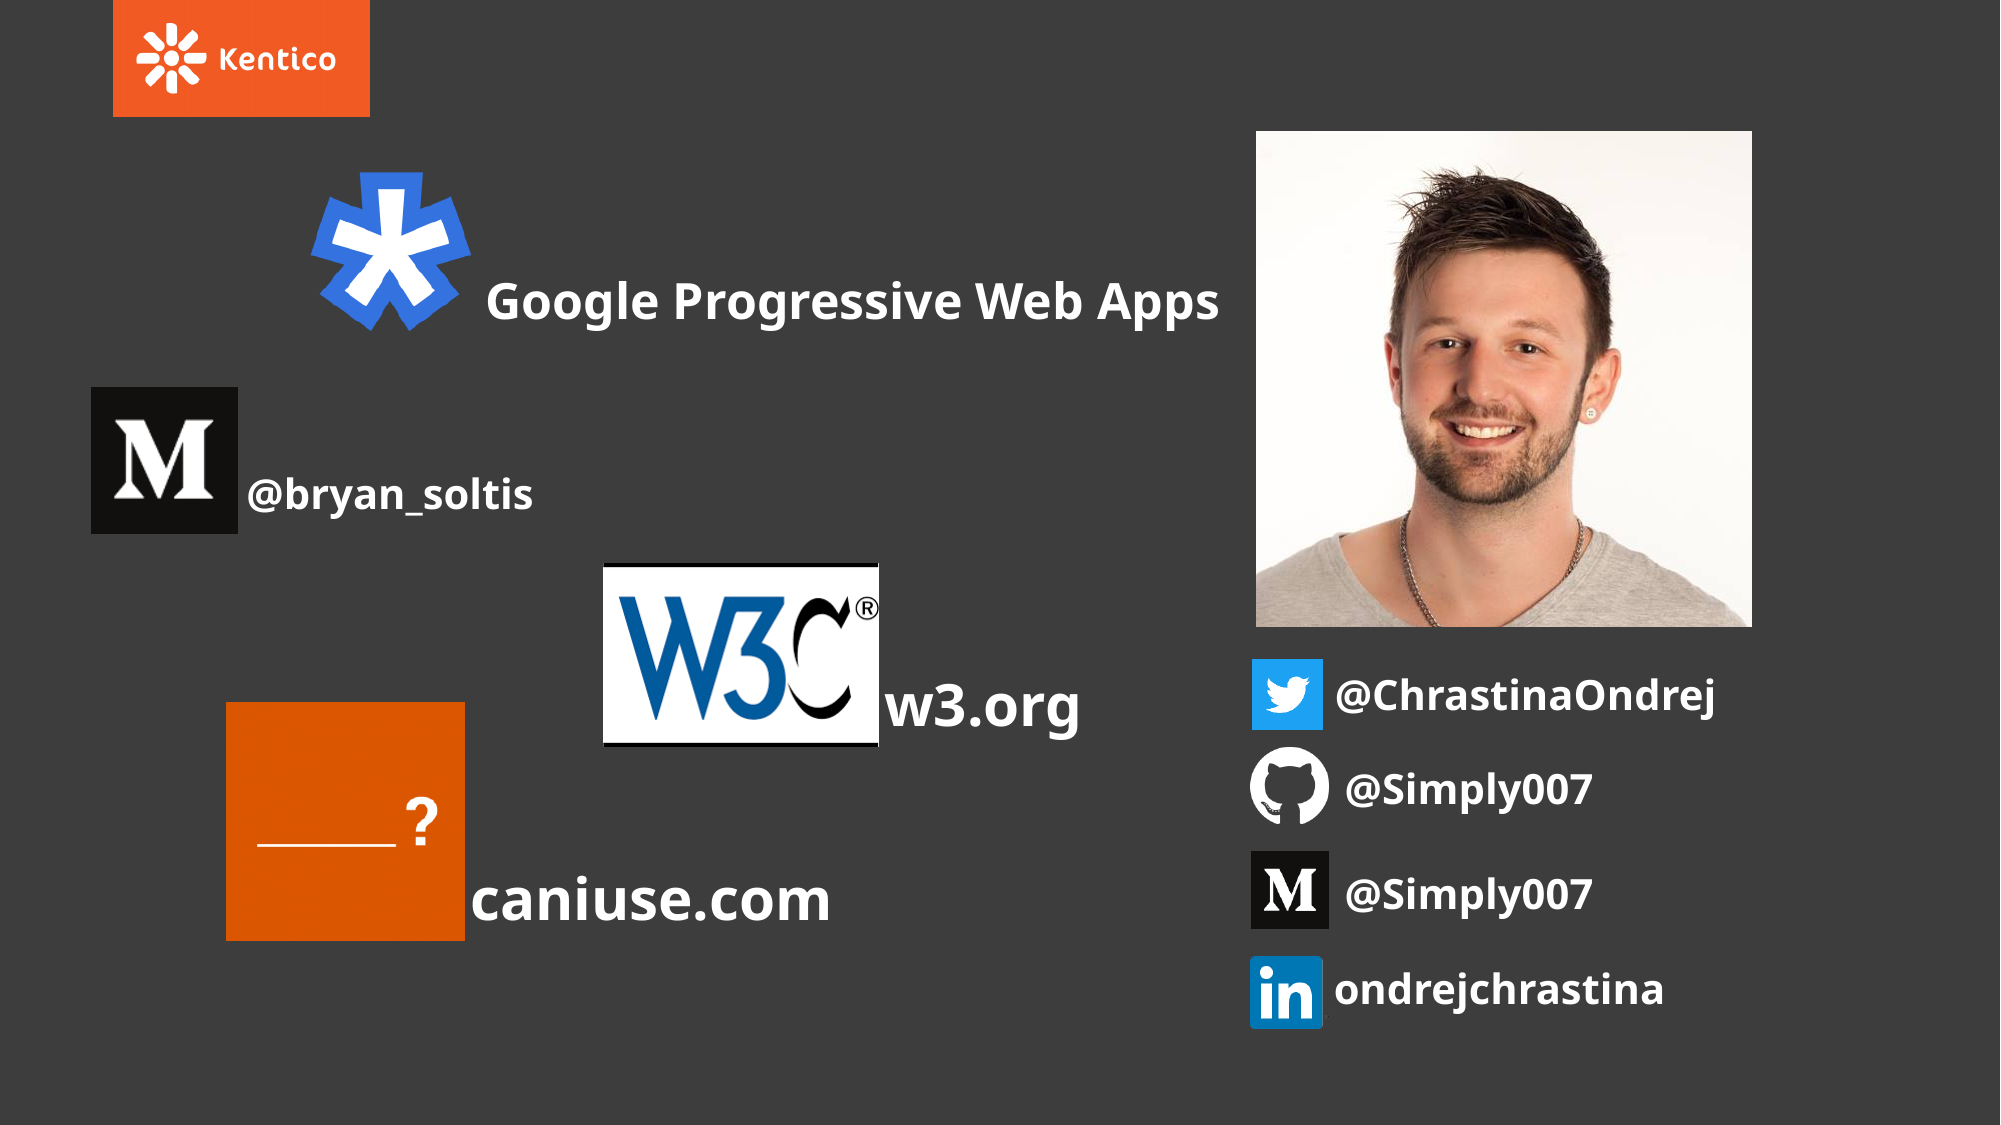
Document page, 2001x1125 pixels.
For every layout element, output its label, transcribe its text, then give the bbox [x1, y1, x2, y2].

picture [226, 702, 465, 941]
text_box ondrejchrastina [1318, 955, 1681, 1021]
picture [113, 0, 370, 117]
picture [300, 157, 481, 338]
text_box w3.org [879, 660, 1097, 746]
picture [602, 563, 879, 747]
text_box @Simply007 [1329, 860, 1609, 926]
picture [1252, 659, 1323, 730]
picture [1250, 746, 1329, 825]
picture [1321, 956, 1329, 1029]
text_box @ChrastinaOndrej [1323, 661, 1732, 726]
picture [1256, 131, 1752, 627]
text_box Google Progressive Web Apps [481, 262, 1235, 337]
picture [1251, 851, 1329, 930]
text_box caniuse.com [465, 854, 848, 940]
text_box @Simply007 [1329, 755, 1609, 821]
picture [1279, 983, 1311, 1018]
picture [1262, 984, 1271, 1018]
picture [1261, 967, 1272, 978]
picture [91, 387, 238, 534]
text_box @bryan_soltis [238, 460, 549, 526]
